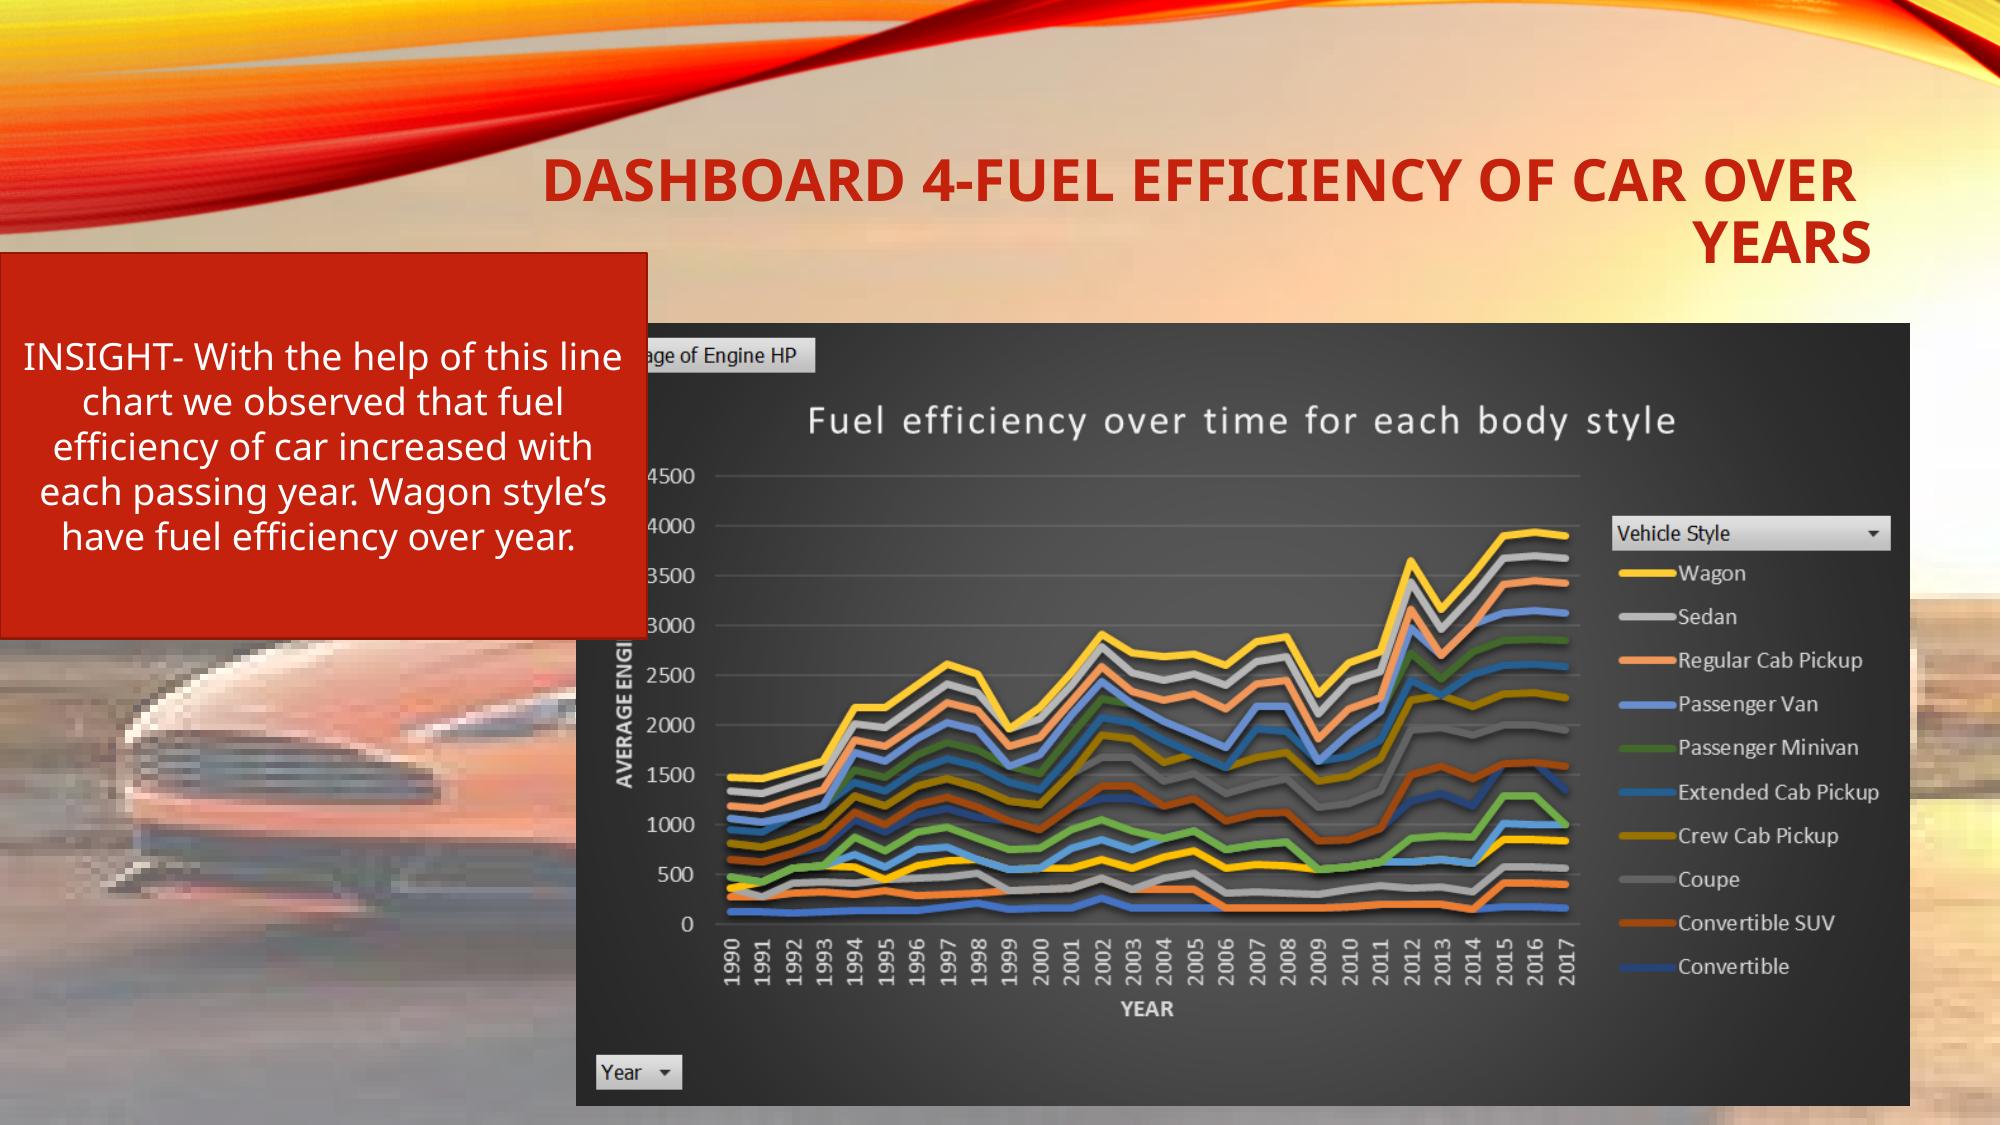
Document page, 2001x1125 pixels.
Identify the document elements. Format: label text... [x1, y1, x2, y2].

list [576, 323, 1910, 1106]
text_box INSIGHT- With the help of this line chart we observed that fuel efficiency of car increased with each passing year. Wagon style’s have fuel efficiency over year. [0, 252, 648, 640]
picture [0, 0, 2000, 237]
title Dashboard 4-fuel efficiency of car OVER years [474, 125, 1888, 303]
